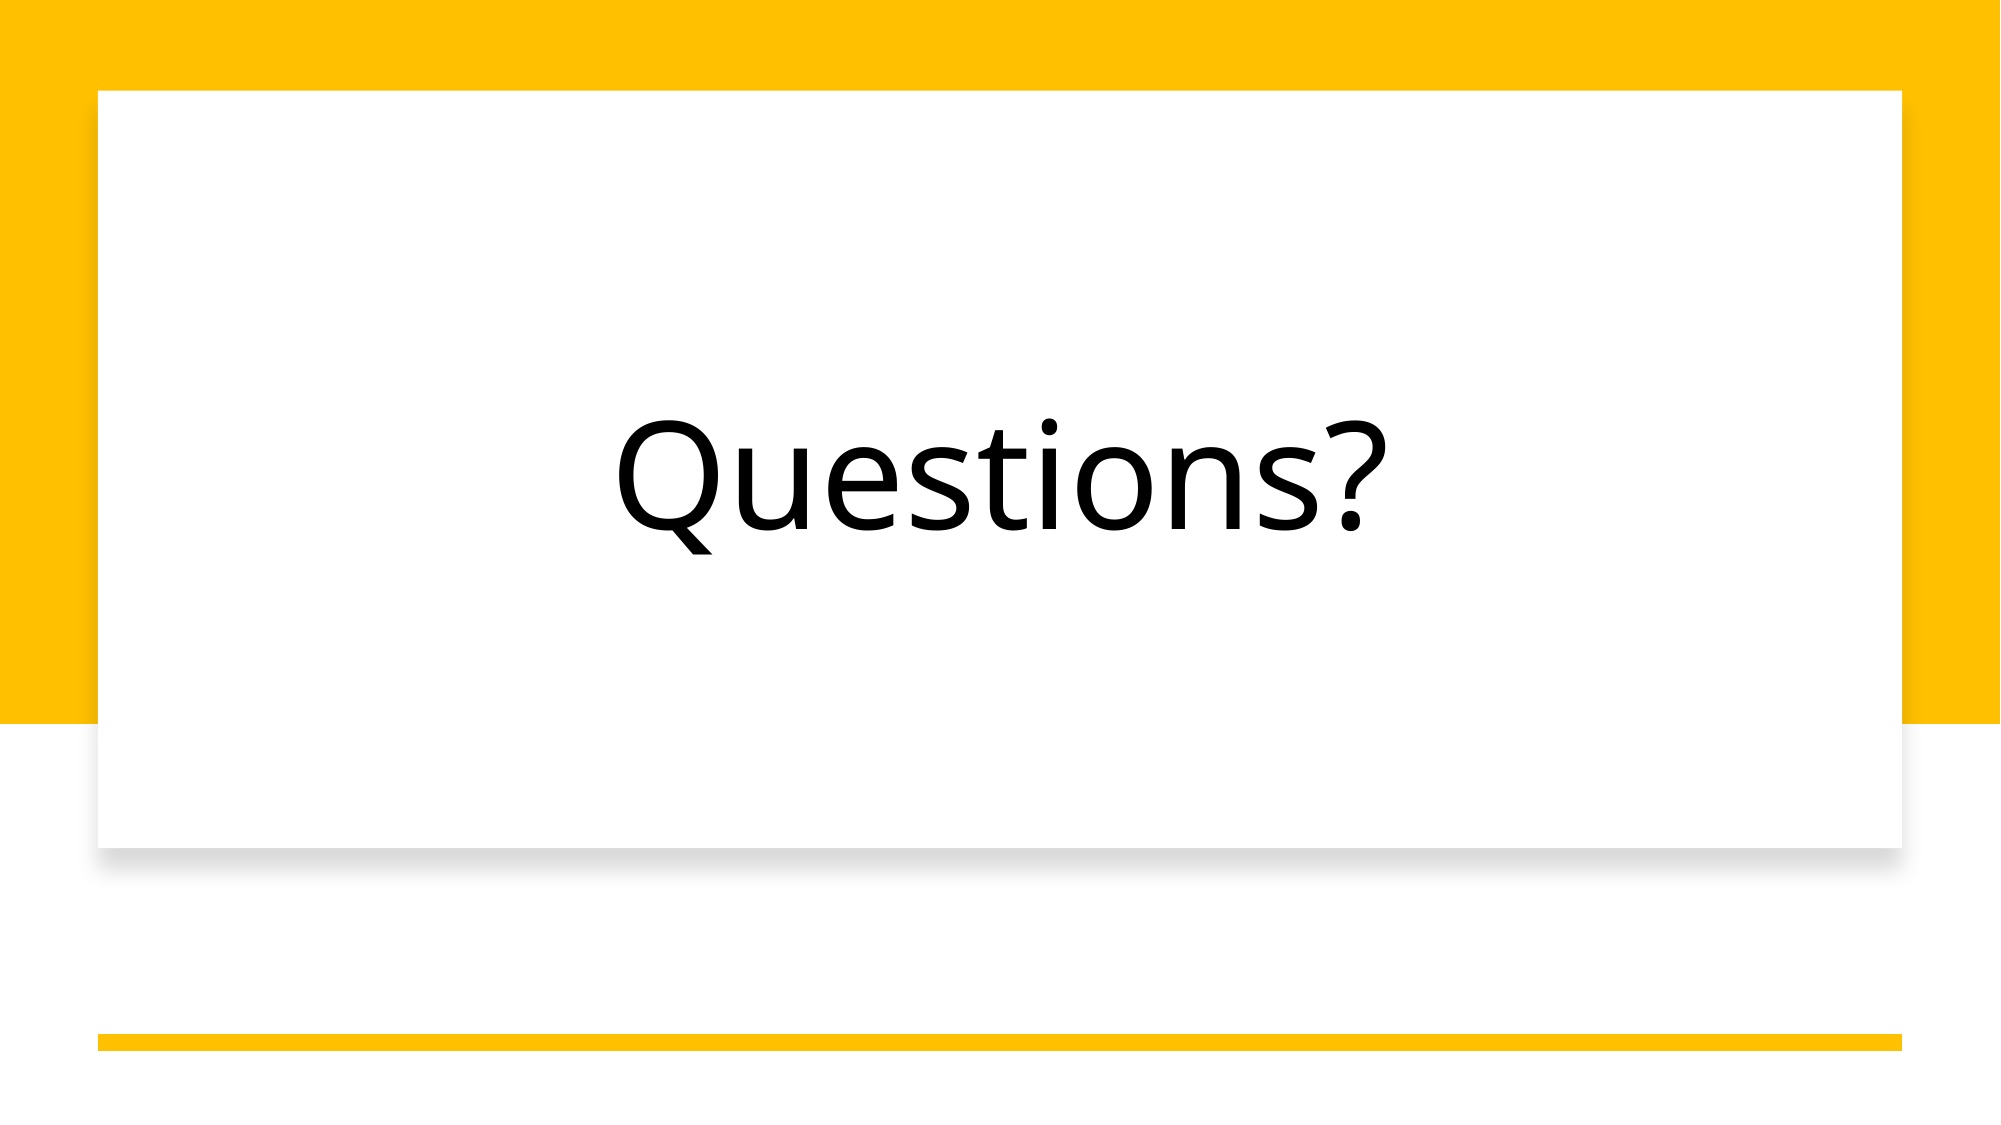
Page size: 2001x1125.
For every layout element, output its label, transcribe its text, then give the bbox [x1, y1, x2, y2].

text_box [0, 0, 2000, 725]
text_box [0, 725, 2000, 1125]
title Questions? [249, 212, 1750, 750]
text_box [97, 89, 1903, 849]
